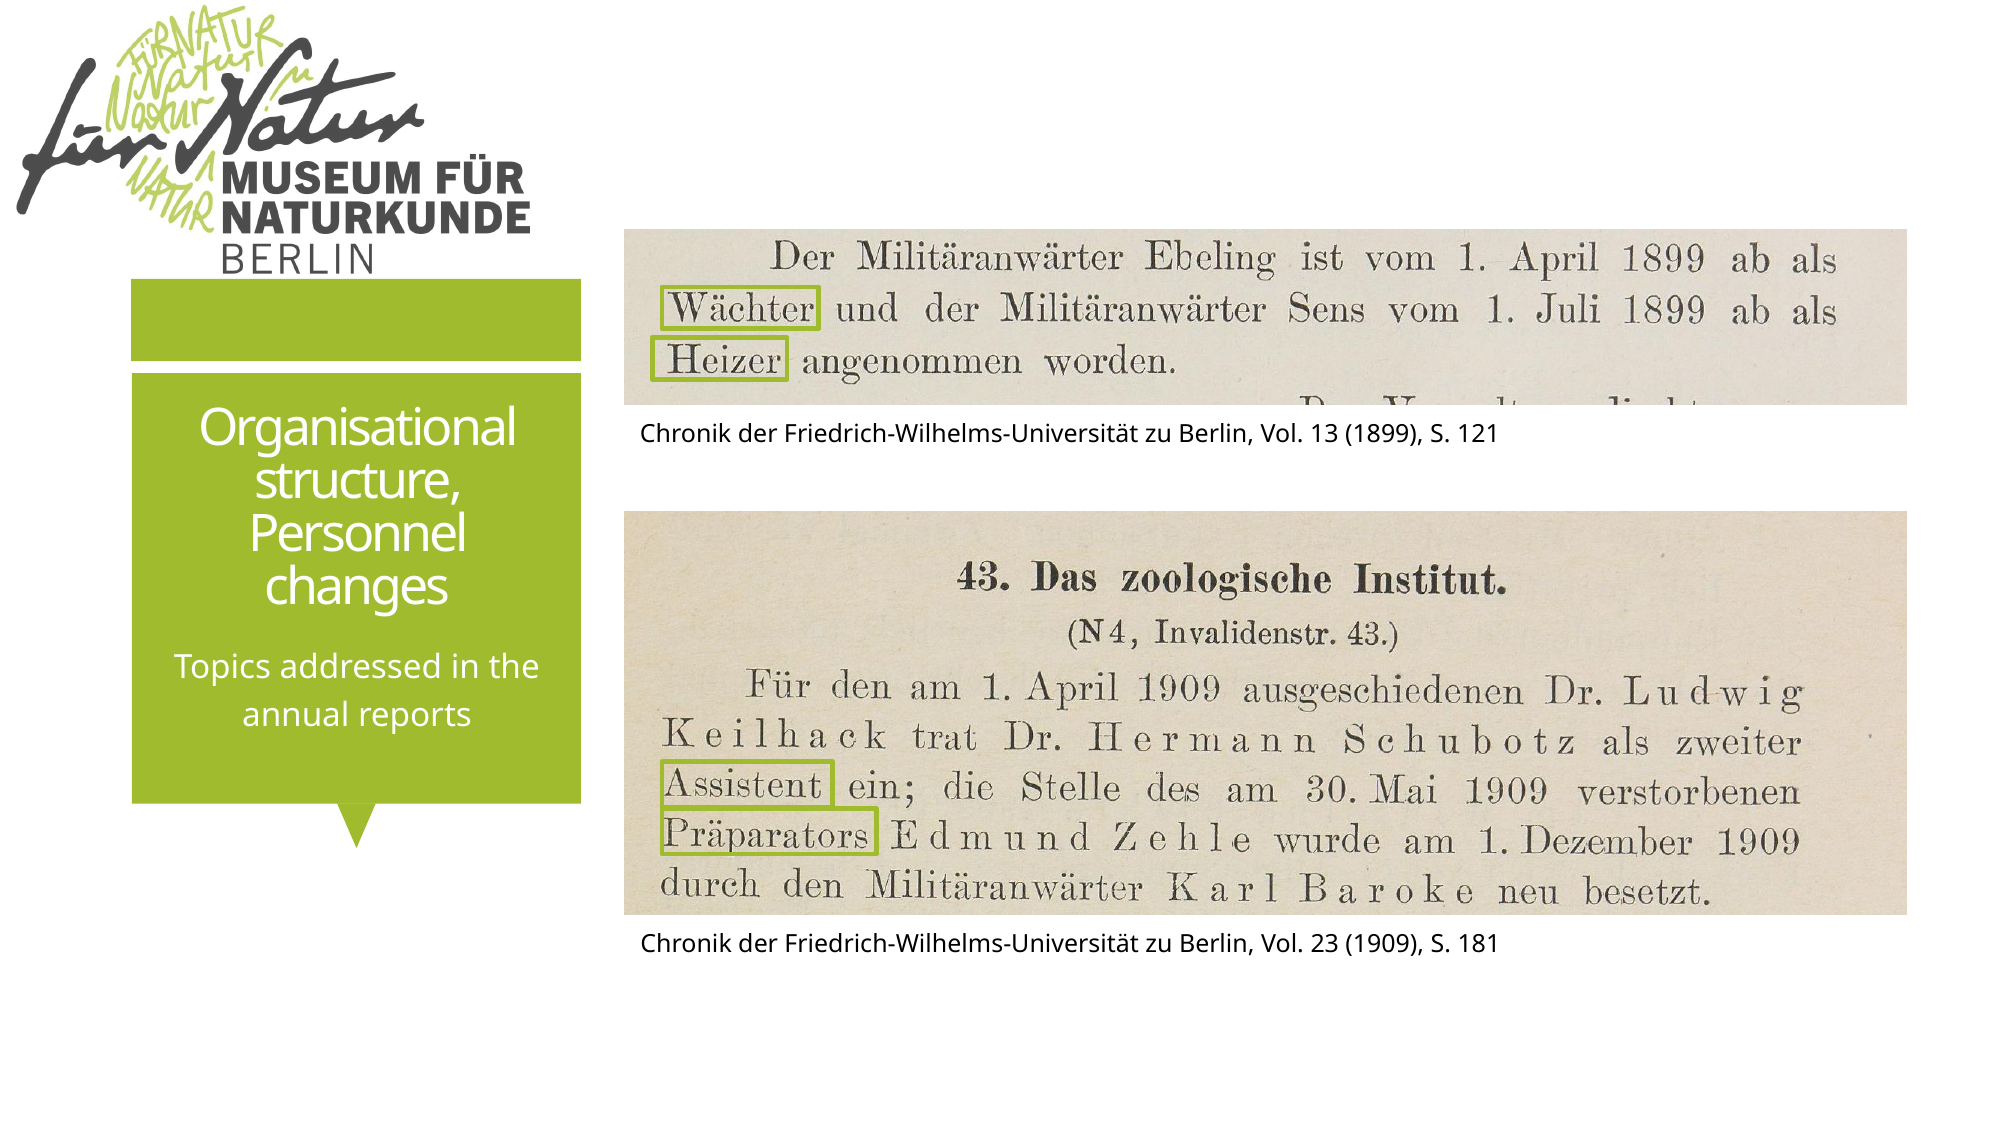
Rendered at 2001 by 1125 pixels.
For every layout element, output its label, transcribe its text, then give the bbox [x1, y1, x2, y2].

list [624, 511, 1907, 915]
title Organisational structure, Personnel changes [145, 387, 569, 630]
list Chronik der Friedrich-Wilhelms-Universität zu Berlin, Vol. 23 (1909), S. 181 [625, 914, 1938, 967]
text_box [0, 0, 546, 321]
list Chronik der Friedrich-Wilhelms-Universität zu Berlin, Vol. 13 (1899), S. 121 [624, 404, 1938, 457]
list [624, 229, 1907, 405]
list Topics addressed in the annual reports [145, 630, 569, 790]
